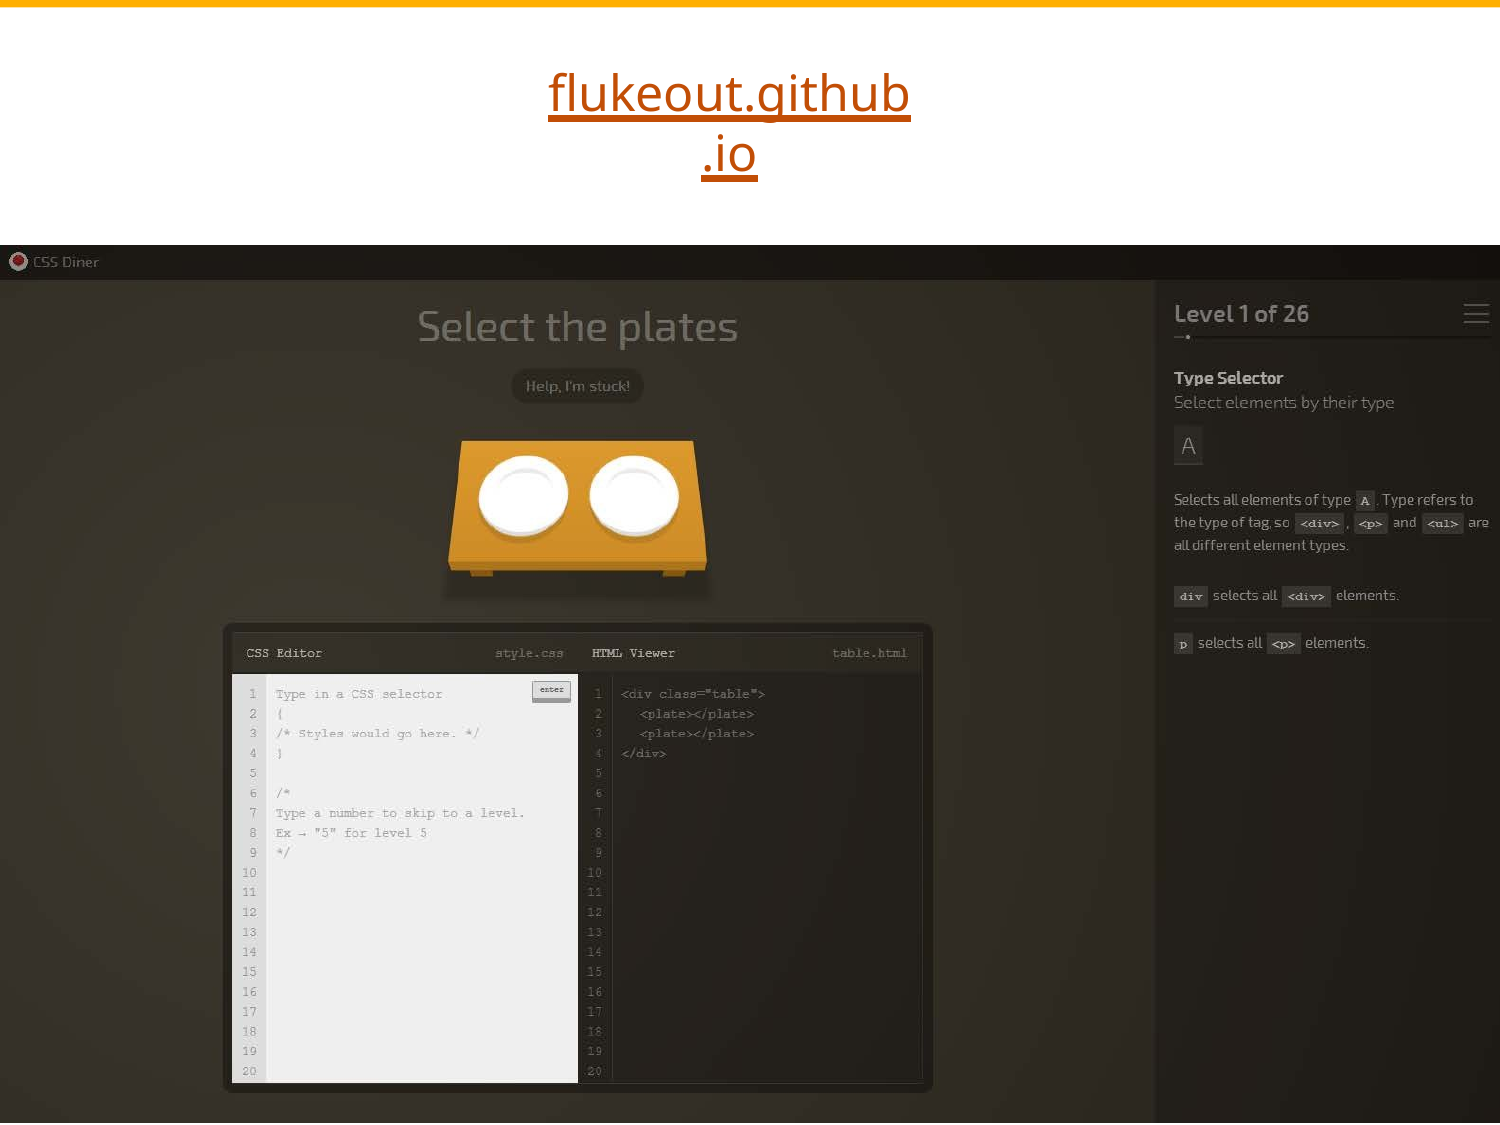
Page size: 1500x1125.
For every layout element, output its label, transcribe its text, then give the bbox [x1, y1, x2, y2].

title flukeout.github.io [541, 25, 917, 216]
text_box [0, 0, 1500, 8]
picture [0, 245, 1500, 1124]
